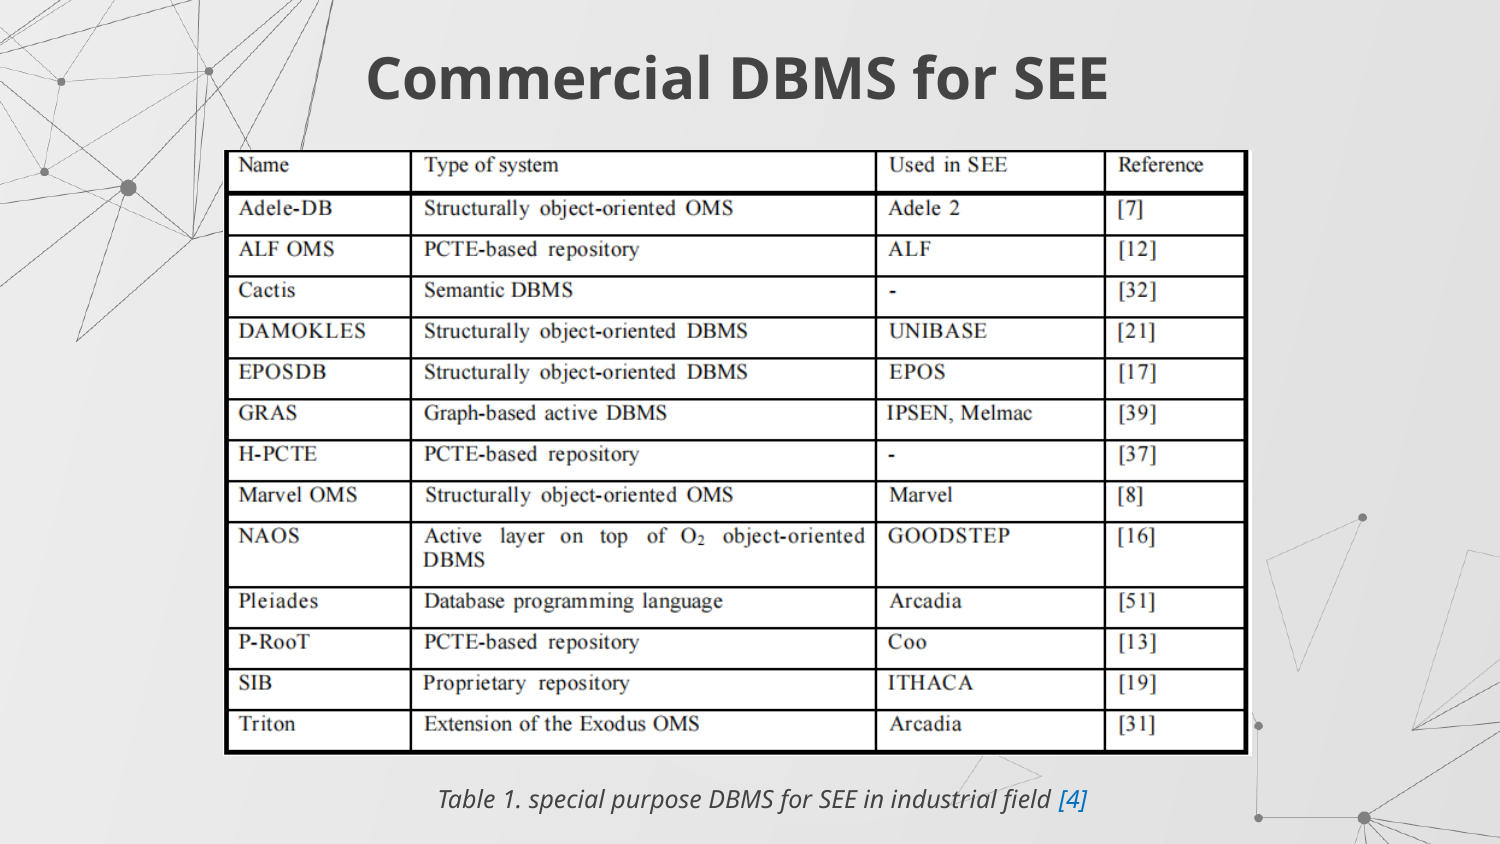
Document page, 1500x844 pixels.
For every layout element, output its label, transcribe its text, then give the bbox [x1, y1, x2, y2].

subtitle [76, 209, 218, 440]
text_box [206, 613, 1201, 844]
picture [0, 0, 1500, 844]
title Commercial DBMS for SEE [324, 0, 1151, 127]
text_box Table 1. special purpose DBMS for SEE in industrial field [4] [347, 776, 1152, 821]
